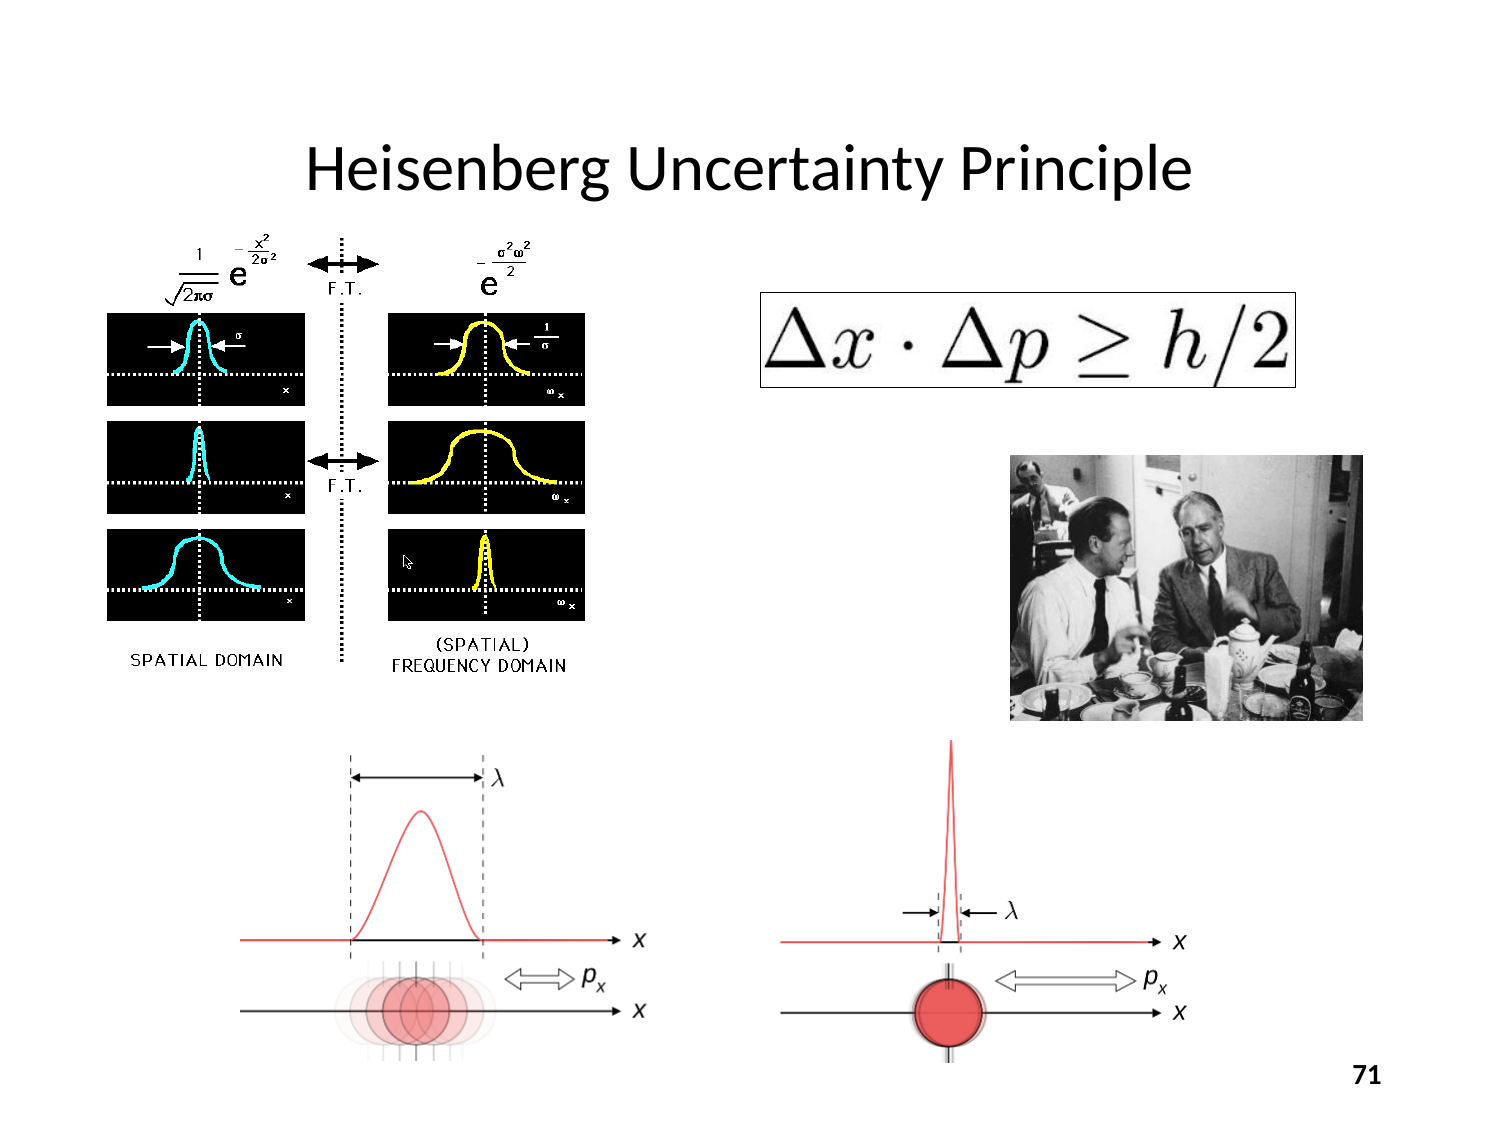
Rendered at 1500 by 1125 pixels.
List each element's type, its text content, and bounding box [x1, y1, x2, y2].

title Heisenberg Uncertainty Principle [103, 59, 1397, 278]
picture [240, 740, 1187, 1063]
picture [760, 292, 1296, 388]
slide_number 71 [1059, 1042, 1397, 1103]
picture [103, 233, 593, 701]
picture [1010, 455, 1363, 721]
